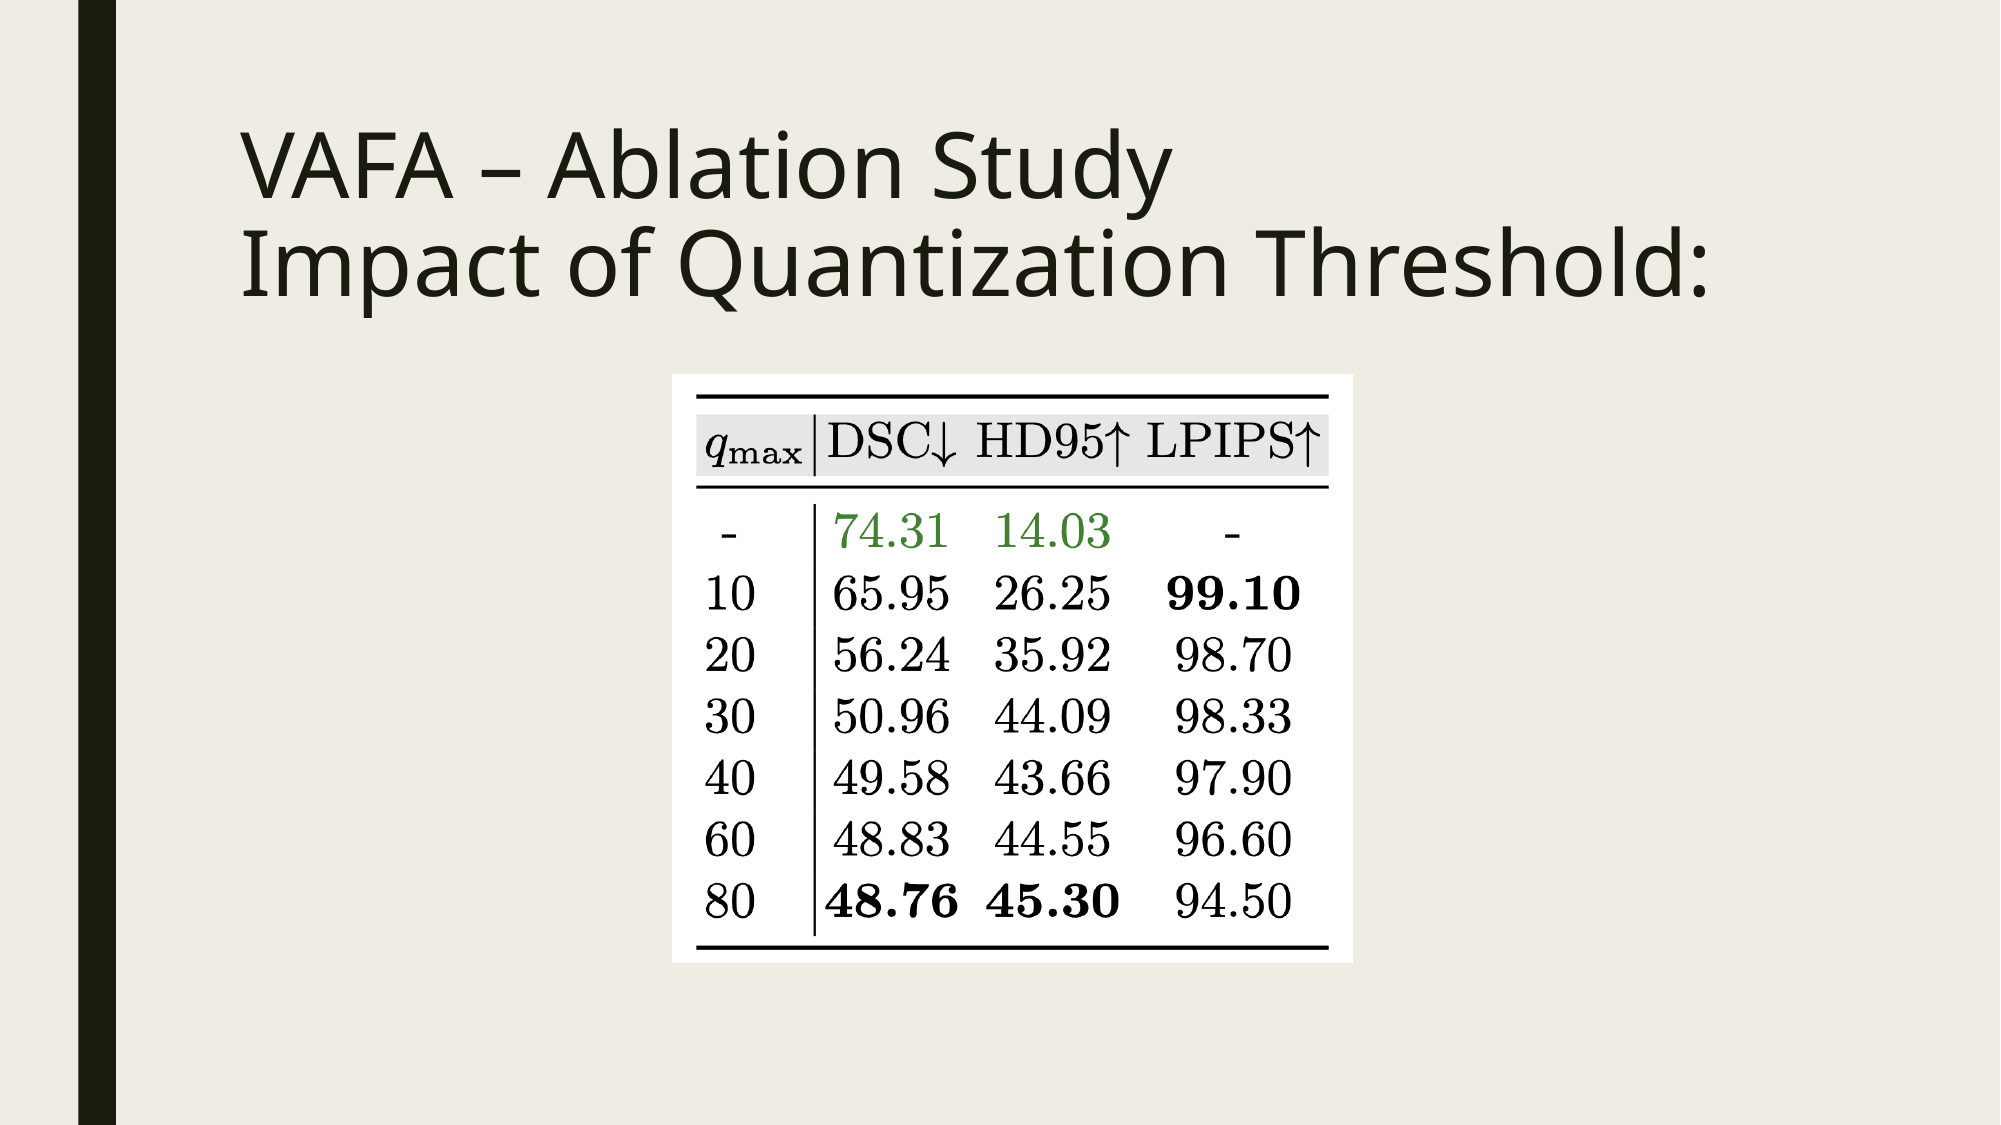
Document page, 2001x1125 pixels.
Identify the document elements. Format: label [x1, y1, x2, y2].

list [672, 374, 1353, 963]
